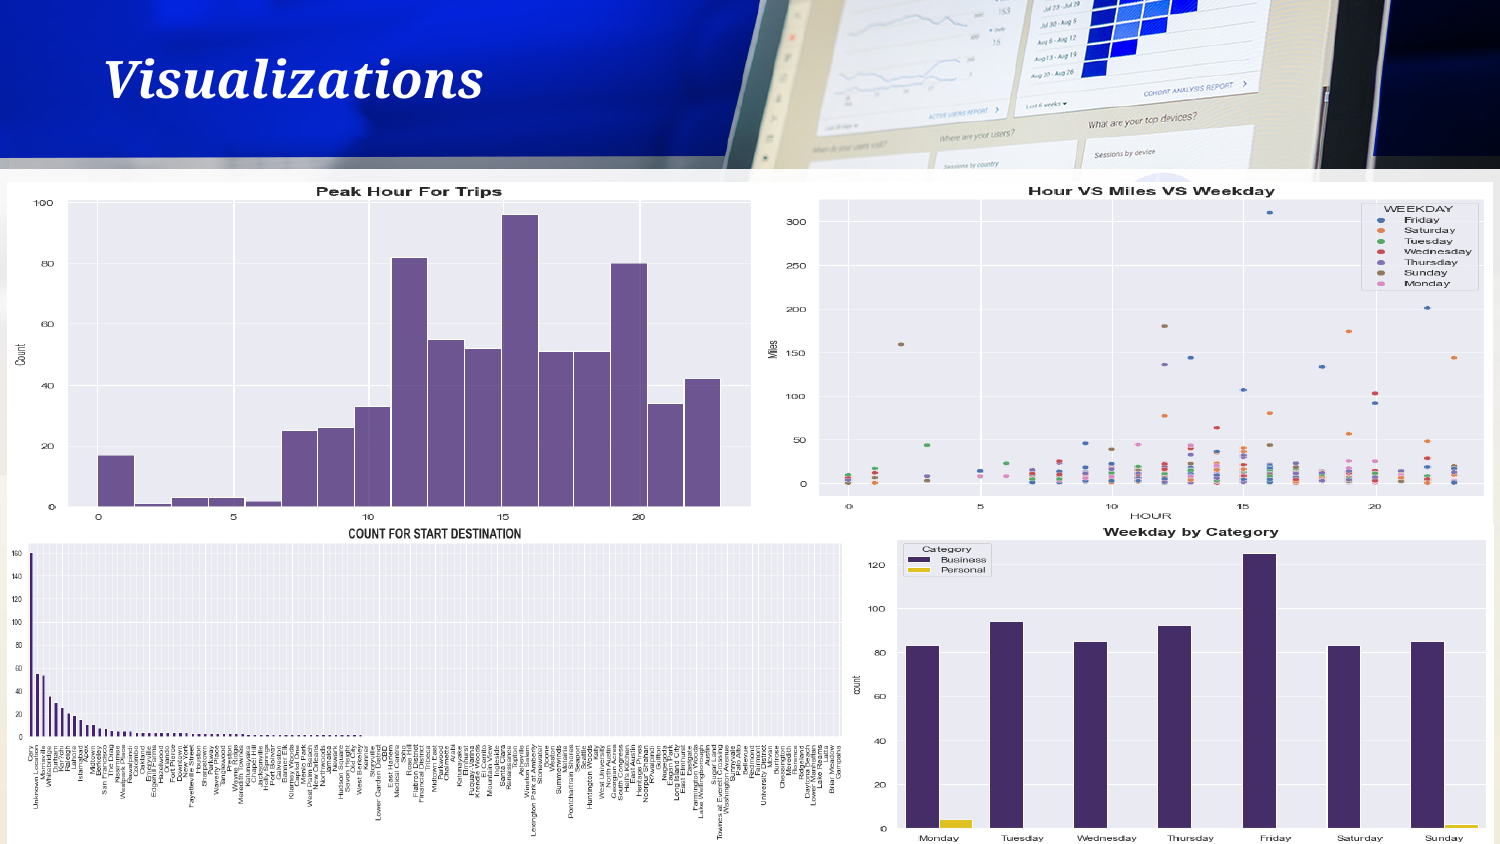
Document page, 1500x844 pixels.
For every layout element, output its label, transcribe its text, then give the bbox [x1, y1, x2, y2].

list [760, 182, 1493, 524]
title Visualizations [86, 38, 521, 118]
picture [0, 0, 1500, 844]
